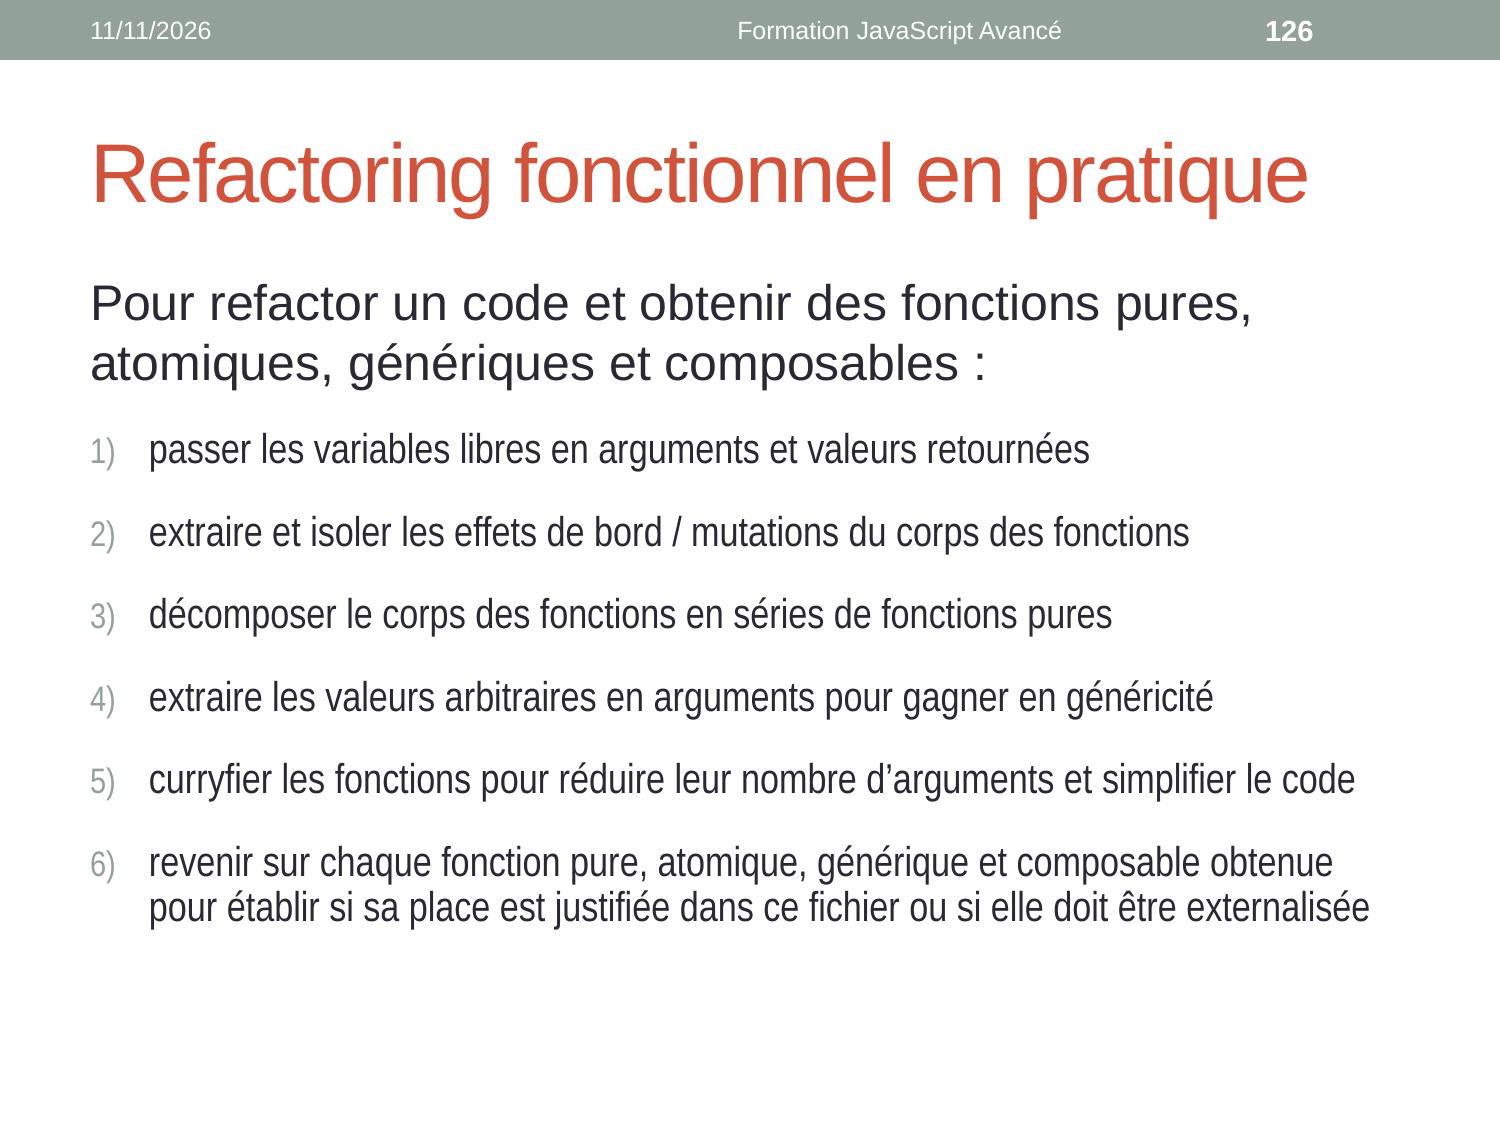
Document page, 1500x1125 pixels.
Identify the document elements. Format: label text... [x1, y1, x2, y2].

title Refactoring fonctionnel en pratique [75, 87, 1425, 250]
list Pour refactor un code et obtenir des fonctions pures, atomiques, génériques et composables : passer les variables libres en arguments et valeurs retournées extraire et isoler les effets de bord / mutations du corps des fonctions décomposer le corps des fonctions en séries de fonctions pures extraire les valeurs arbitraires en arguments pour gagner en généricité curryfier les fonctions pour réduire leur nombre d’arguments et simplifier le code revenir sur chaque fonction pure, atomique, générique et composable obtenue pour établir si sa place est justifiée dans ce fichier ou si elle doit être externalisée [75, 262, 1425, 1063]
slide_number 126 [1250, 3, 1425, 57]
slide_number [75, 3, 550, 57]
footer Formation JavaScript Avancé [562, 3, 1238, 57]
